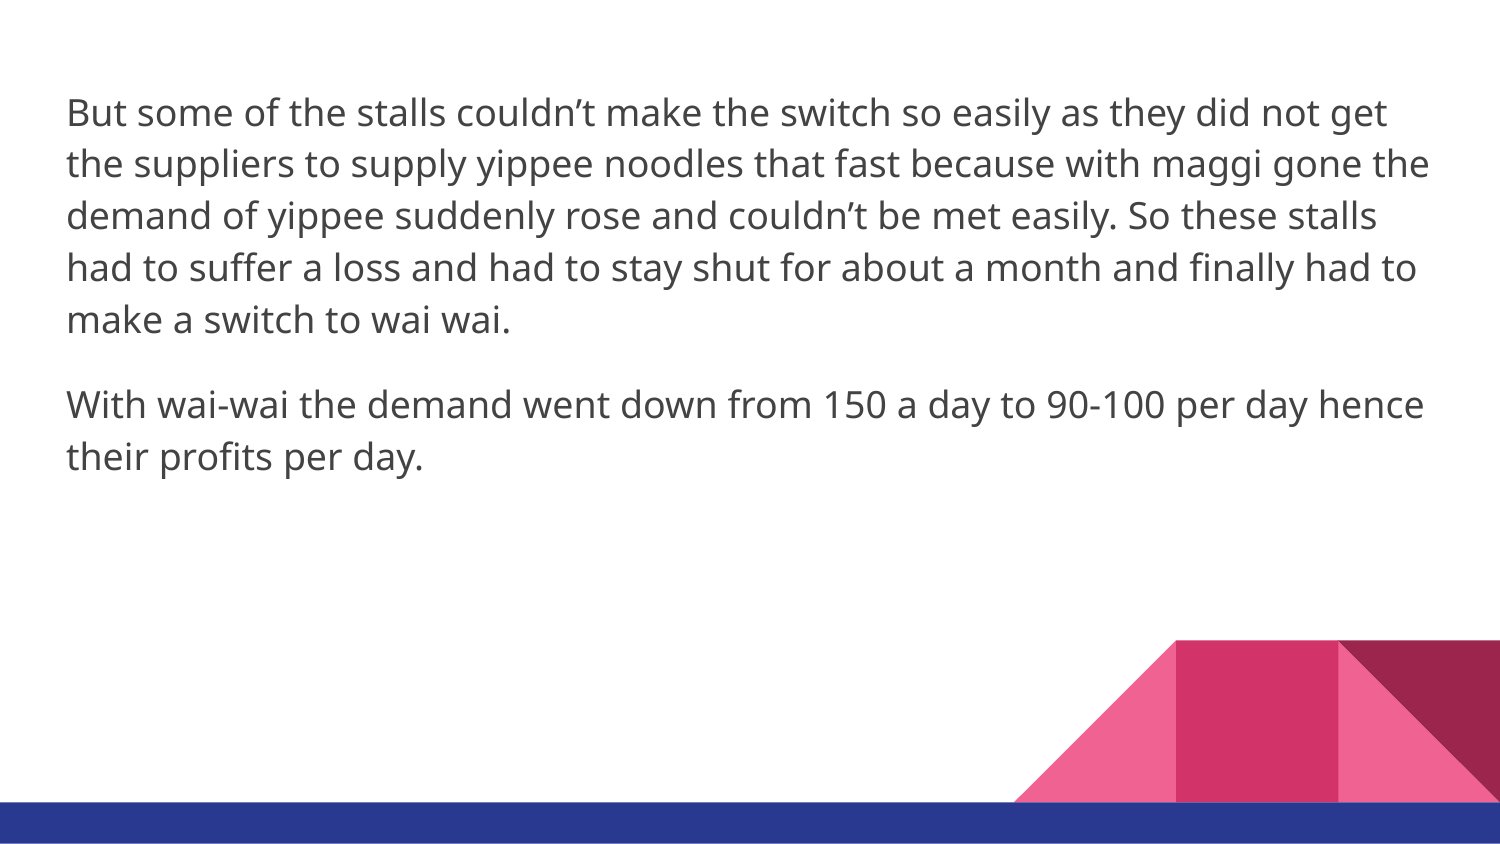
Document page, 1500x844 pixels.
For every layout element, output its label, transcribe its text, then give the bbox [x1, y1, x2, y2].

list But some of the stalls couldn’t make the switch so easily as they did not get the suppliers to supply yippee noodles that fast because with maggi gone the demand of yippee suddenly rose and couldn’t be met easily. So these stalls had to suffer a loss and had to stay shut for about a month and finally had to make a switch to wai wai. With wai-wai the demand went down from 150 a day to 90-100 per day hence their profits per day. [51, 66, 1449, 615]
